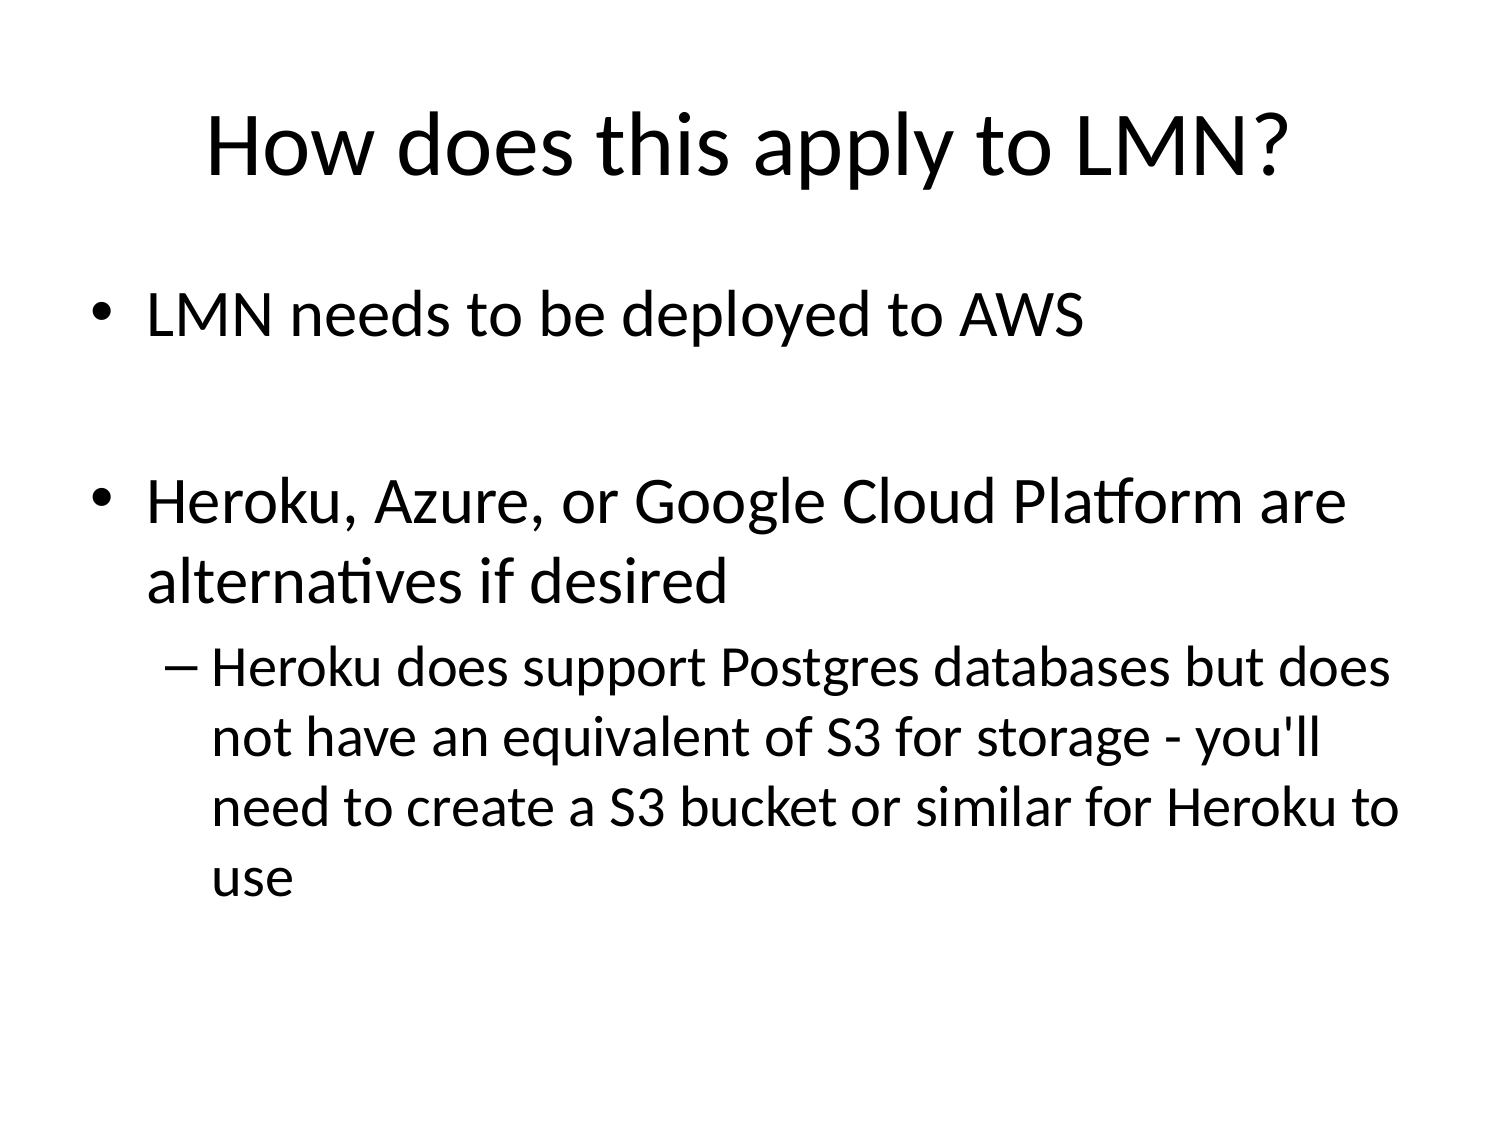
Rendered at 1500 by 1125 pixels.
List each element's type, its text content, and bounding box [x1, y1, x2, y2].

list LMN needs to be deployed to AWS Heroku, Azure, or Google Cloud Platform are alternatives if desired Heroku does support Postgres databases but does not have an equivalent of S3 for storage - you'll need to create a S3 bucket or similar for Heroku to use [75, 262, 1425, 1005]
title How does this apply to LMN? [75, 45, 1425, 233]
